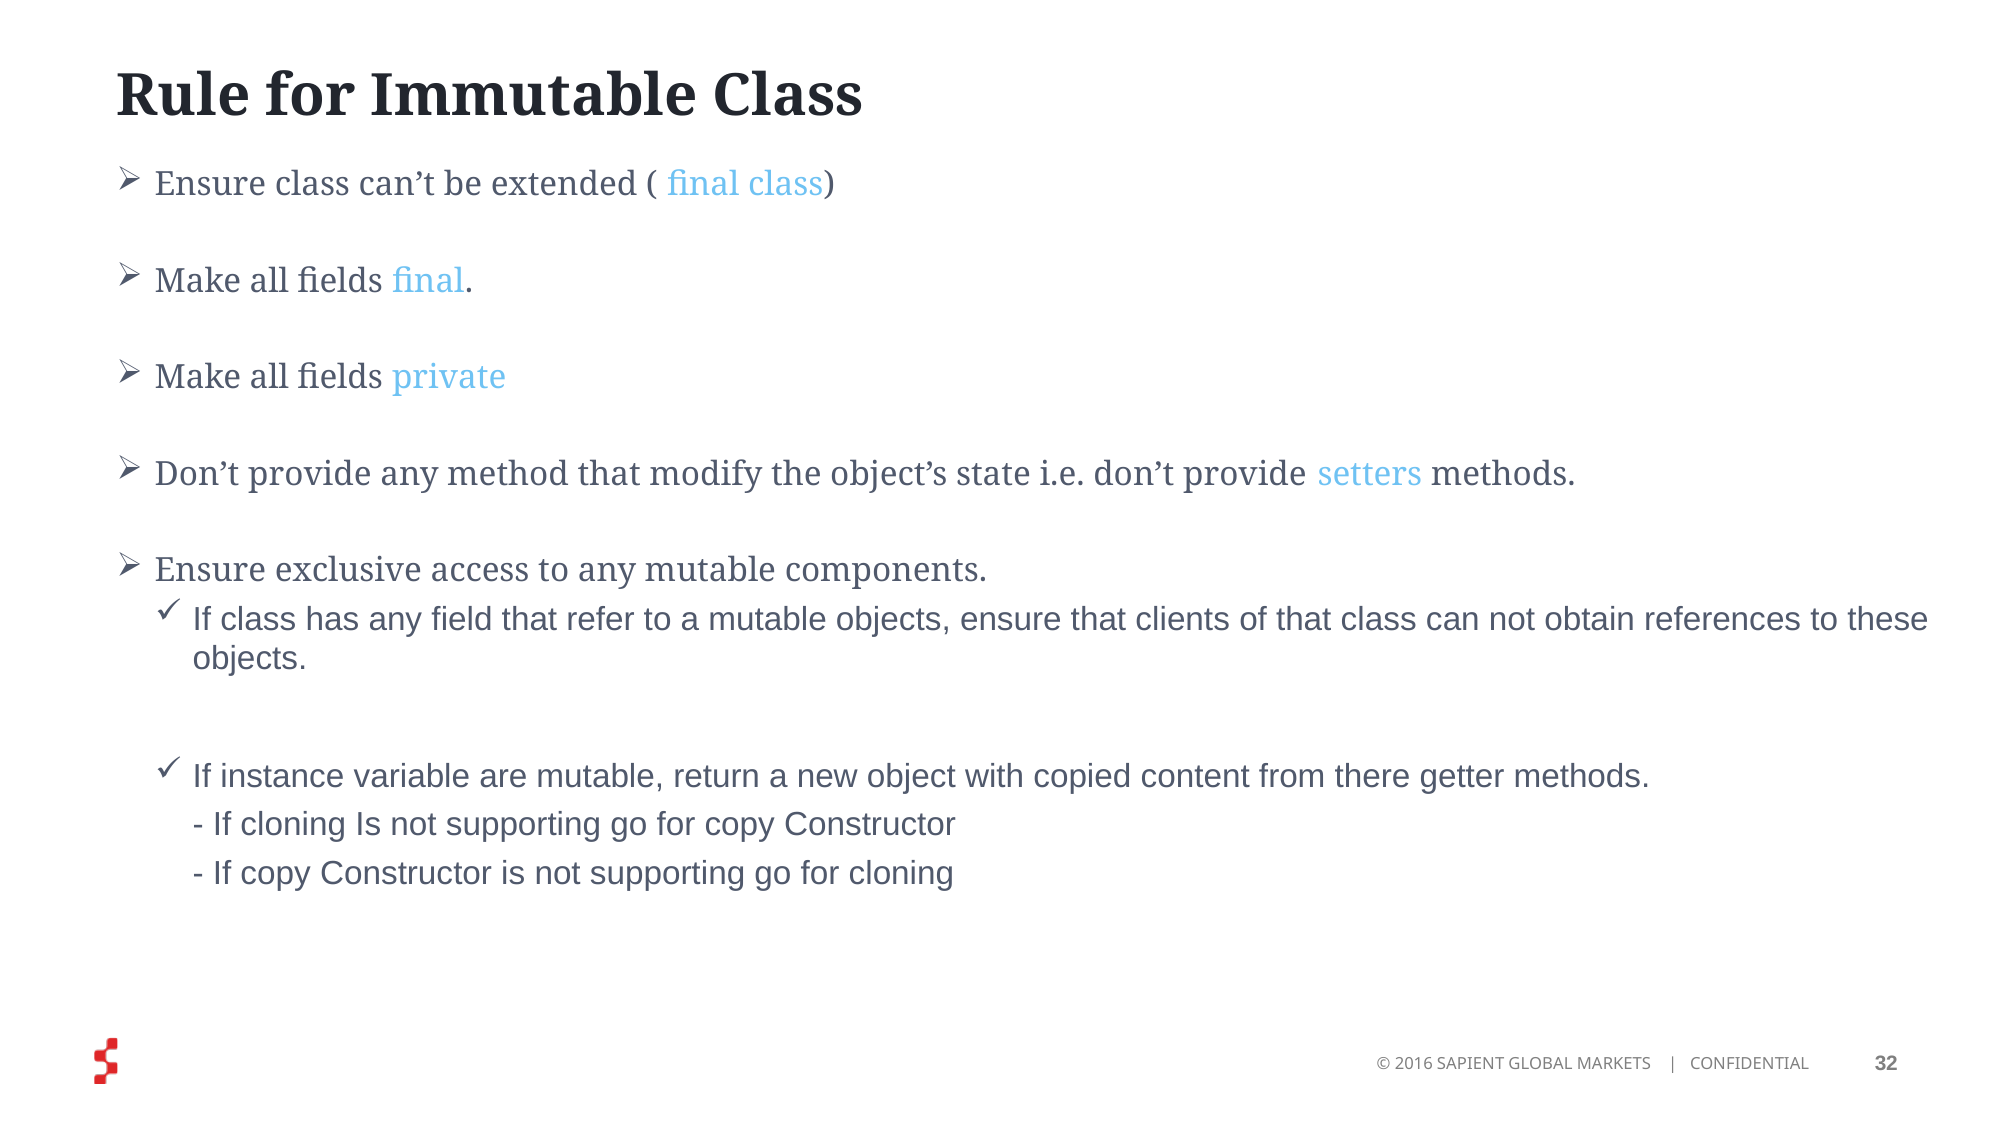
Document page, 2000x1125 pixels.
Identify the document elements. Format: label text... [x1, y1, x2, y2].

list Ensure class can’t be extended ( final class) Make all fields final. Make all fields private Don’t provide any method that modify the object’s state i.e. don’t provide setters methods. Ensure exclusive access to any mutable components. If class has any field that refer to a mutable objects, ensure that clients of that class can not obtain references to these objects. If instance variable are mutable, return a new object with copied content from there getter methods. - If cloning Is not supporting go for copy Constructor - If copy Constructor is not supporting go for cloning [116, 162, 1967, 1038]
title Rule for Immutable Class [116, 50, 1967, 162]
